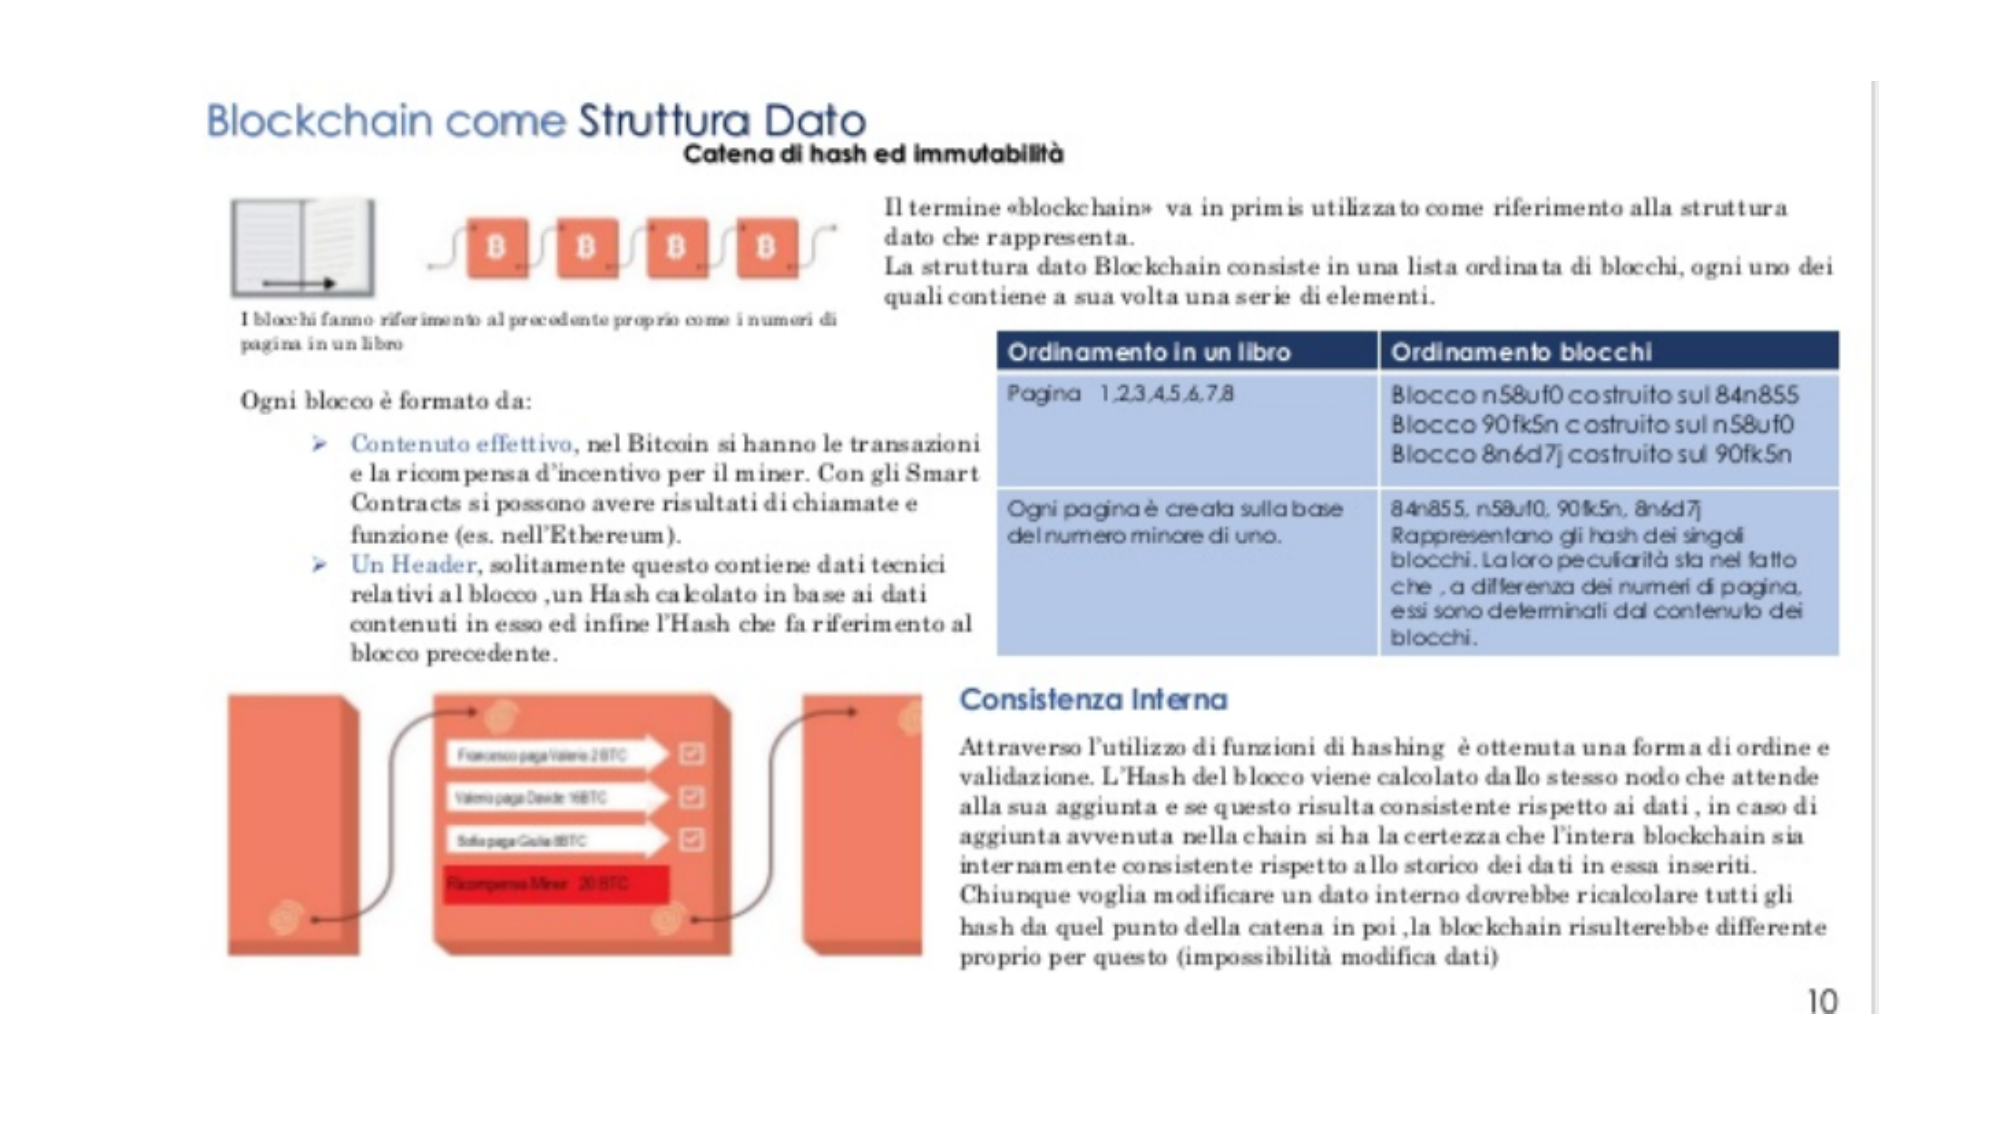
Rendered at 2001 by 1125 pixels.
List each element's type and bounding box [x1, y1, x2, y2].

picture [177, 81, 1879, 1014]
